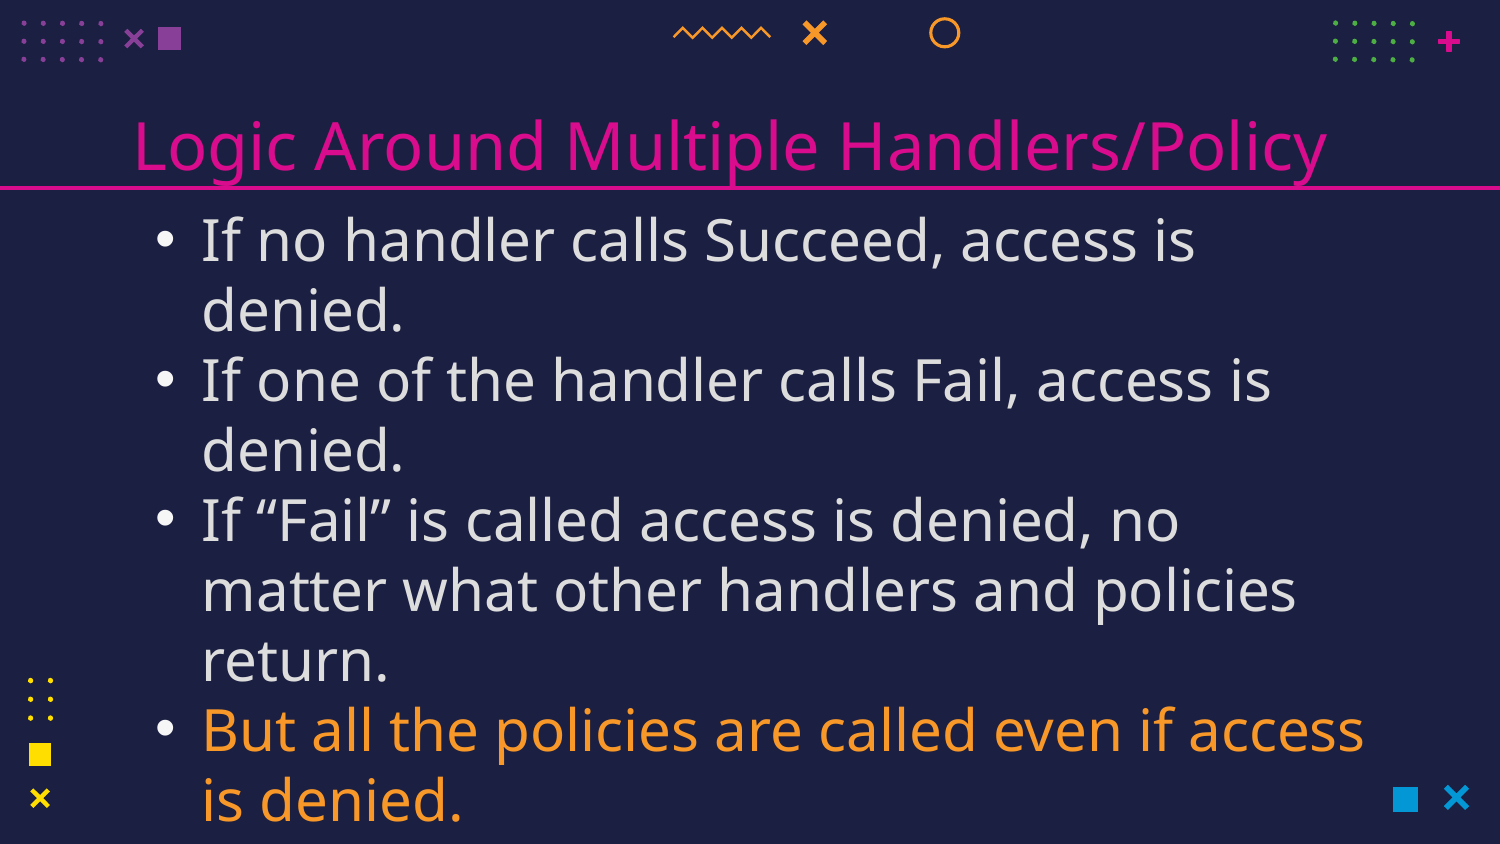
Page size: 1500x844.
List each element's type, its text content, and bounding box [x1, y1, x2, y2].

title Logic Around Multiple Handlers/Policy [116, 88, 1500, 183]
list If no handler calls Succeed, access is denied. If one of the handler calls Fail, access is denied. If “Fail” is called access is denied, no matter what other handlers and policies return. But all the policies are called even if access is denied. [116, 187, 1383, 756]
